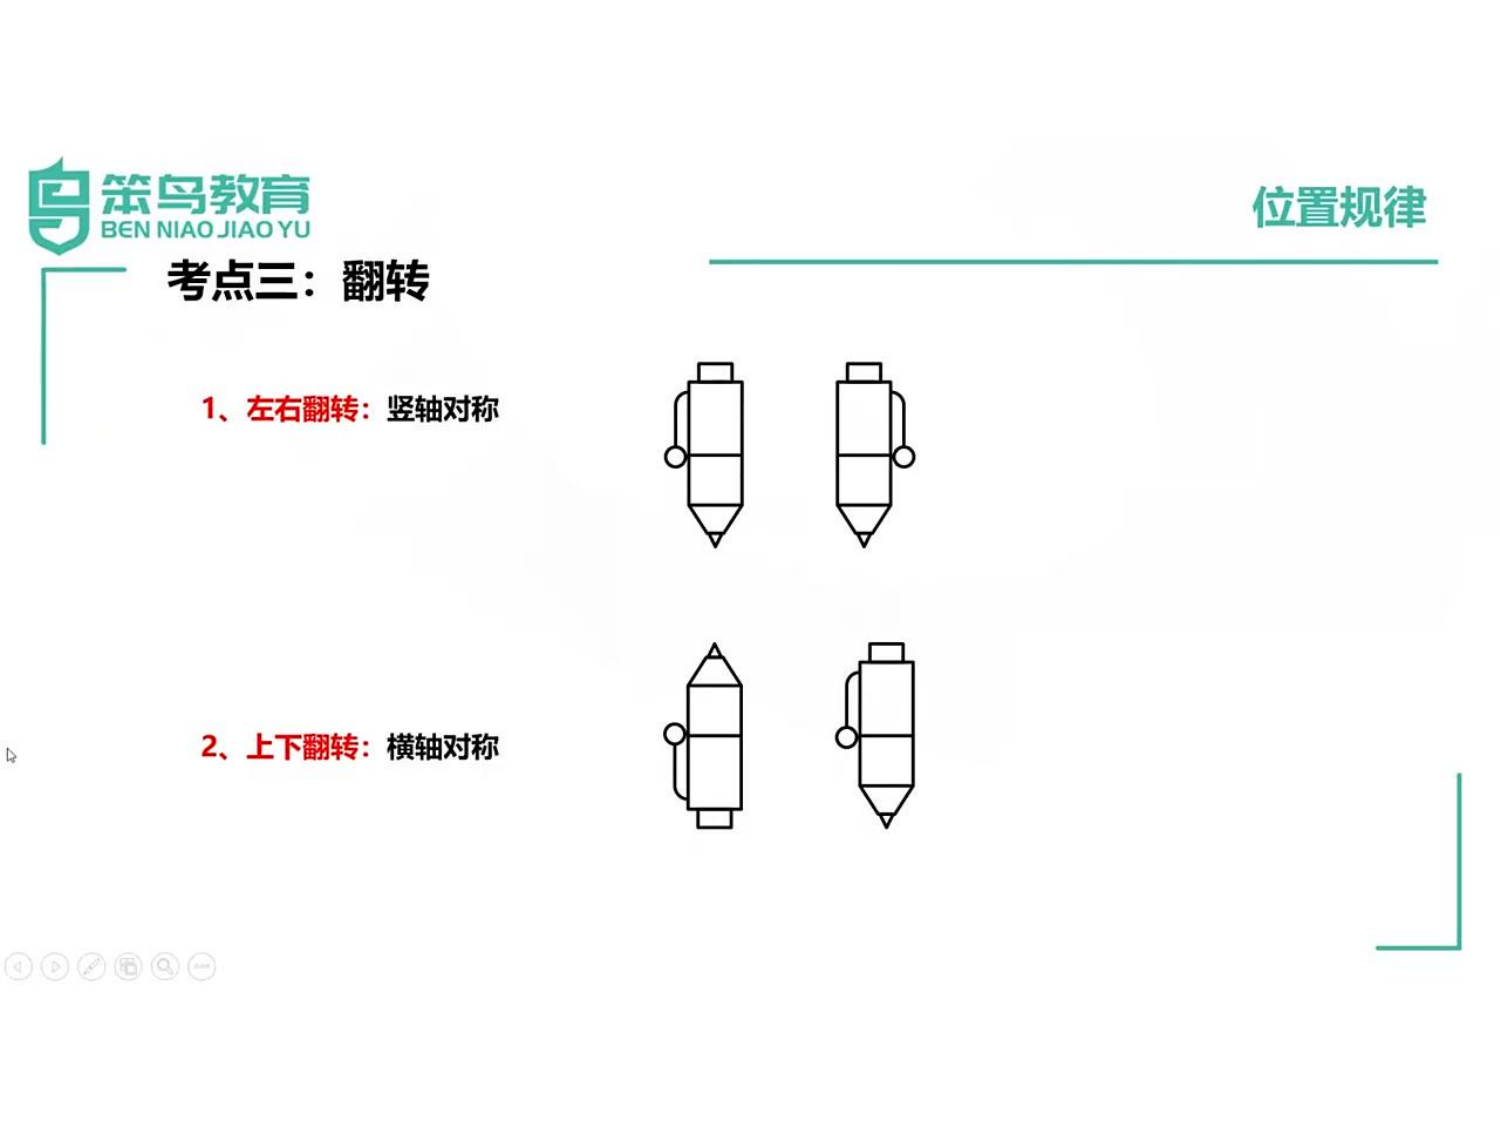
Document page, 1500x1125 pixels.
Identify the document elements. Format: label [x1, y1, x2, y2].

picture [0, 140, 1500, 985]
